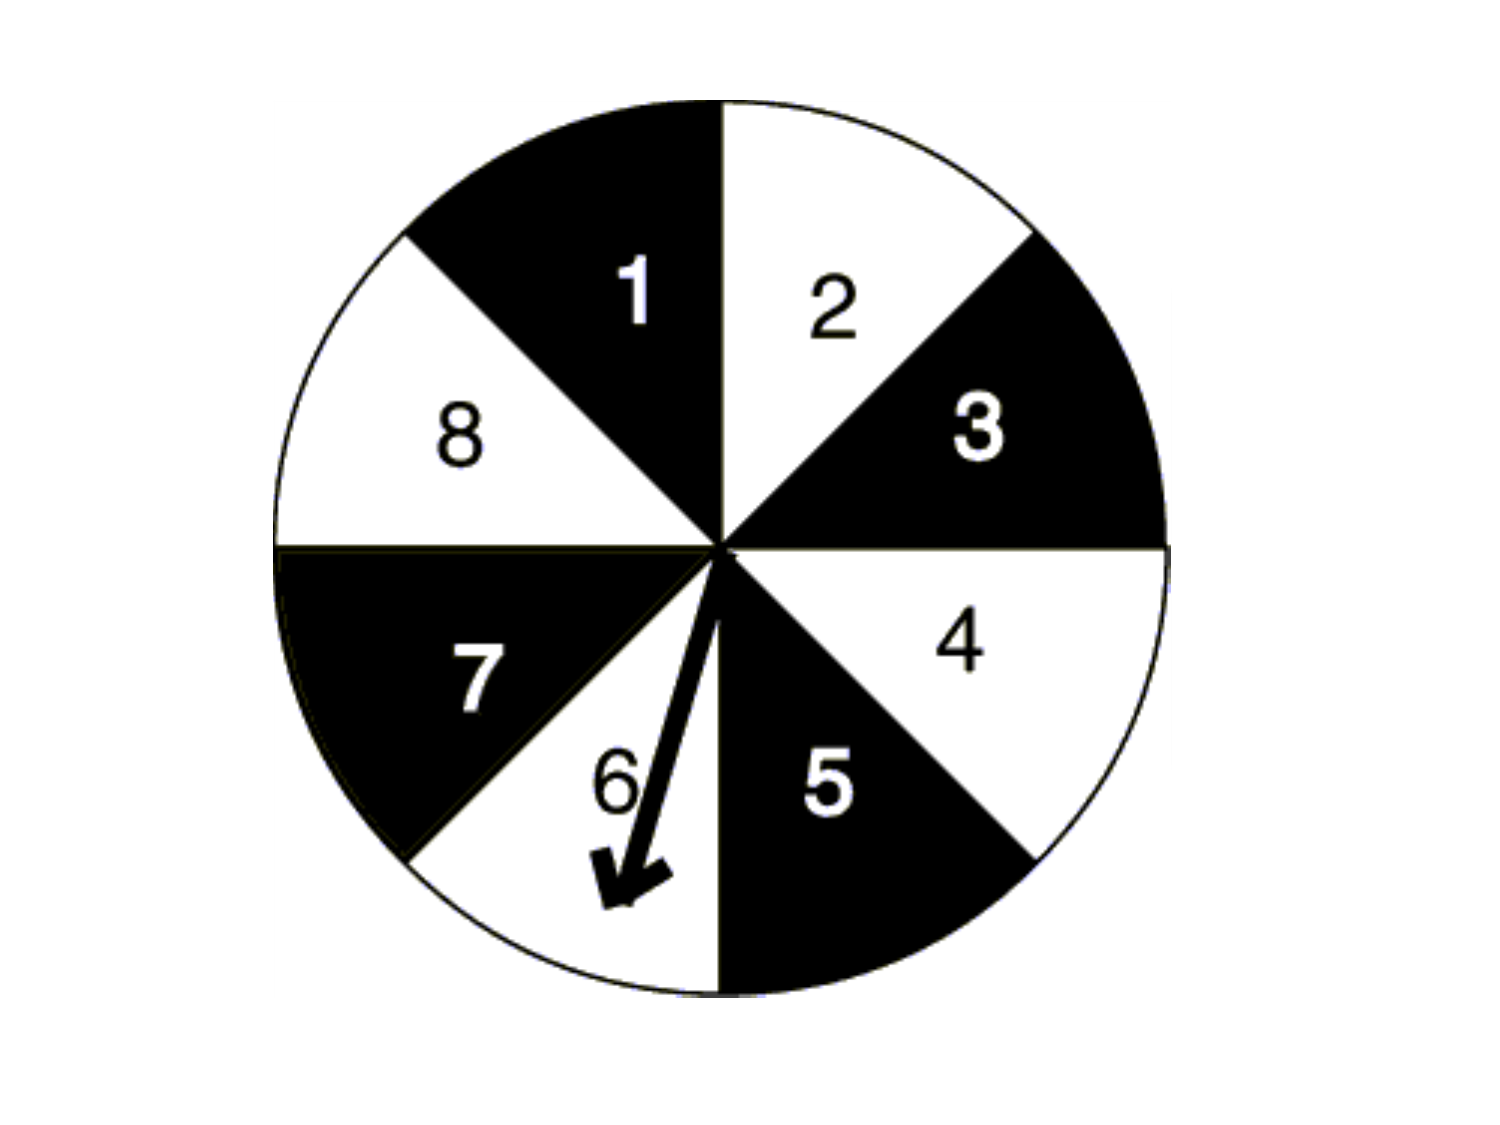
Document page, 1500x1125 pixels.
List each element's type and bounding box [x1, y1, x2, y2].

picture [272, 100, 1171, 999]
